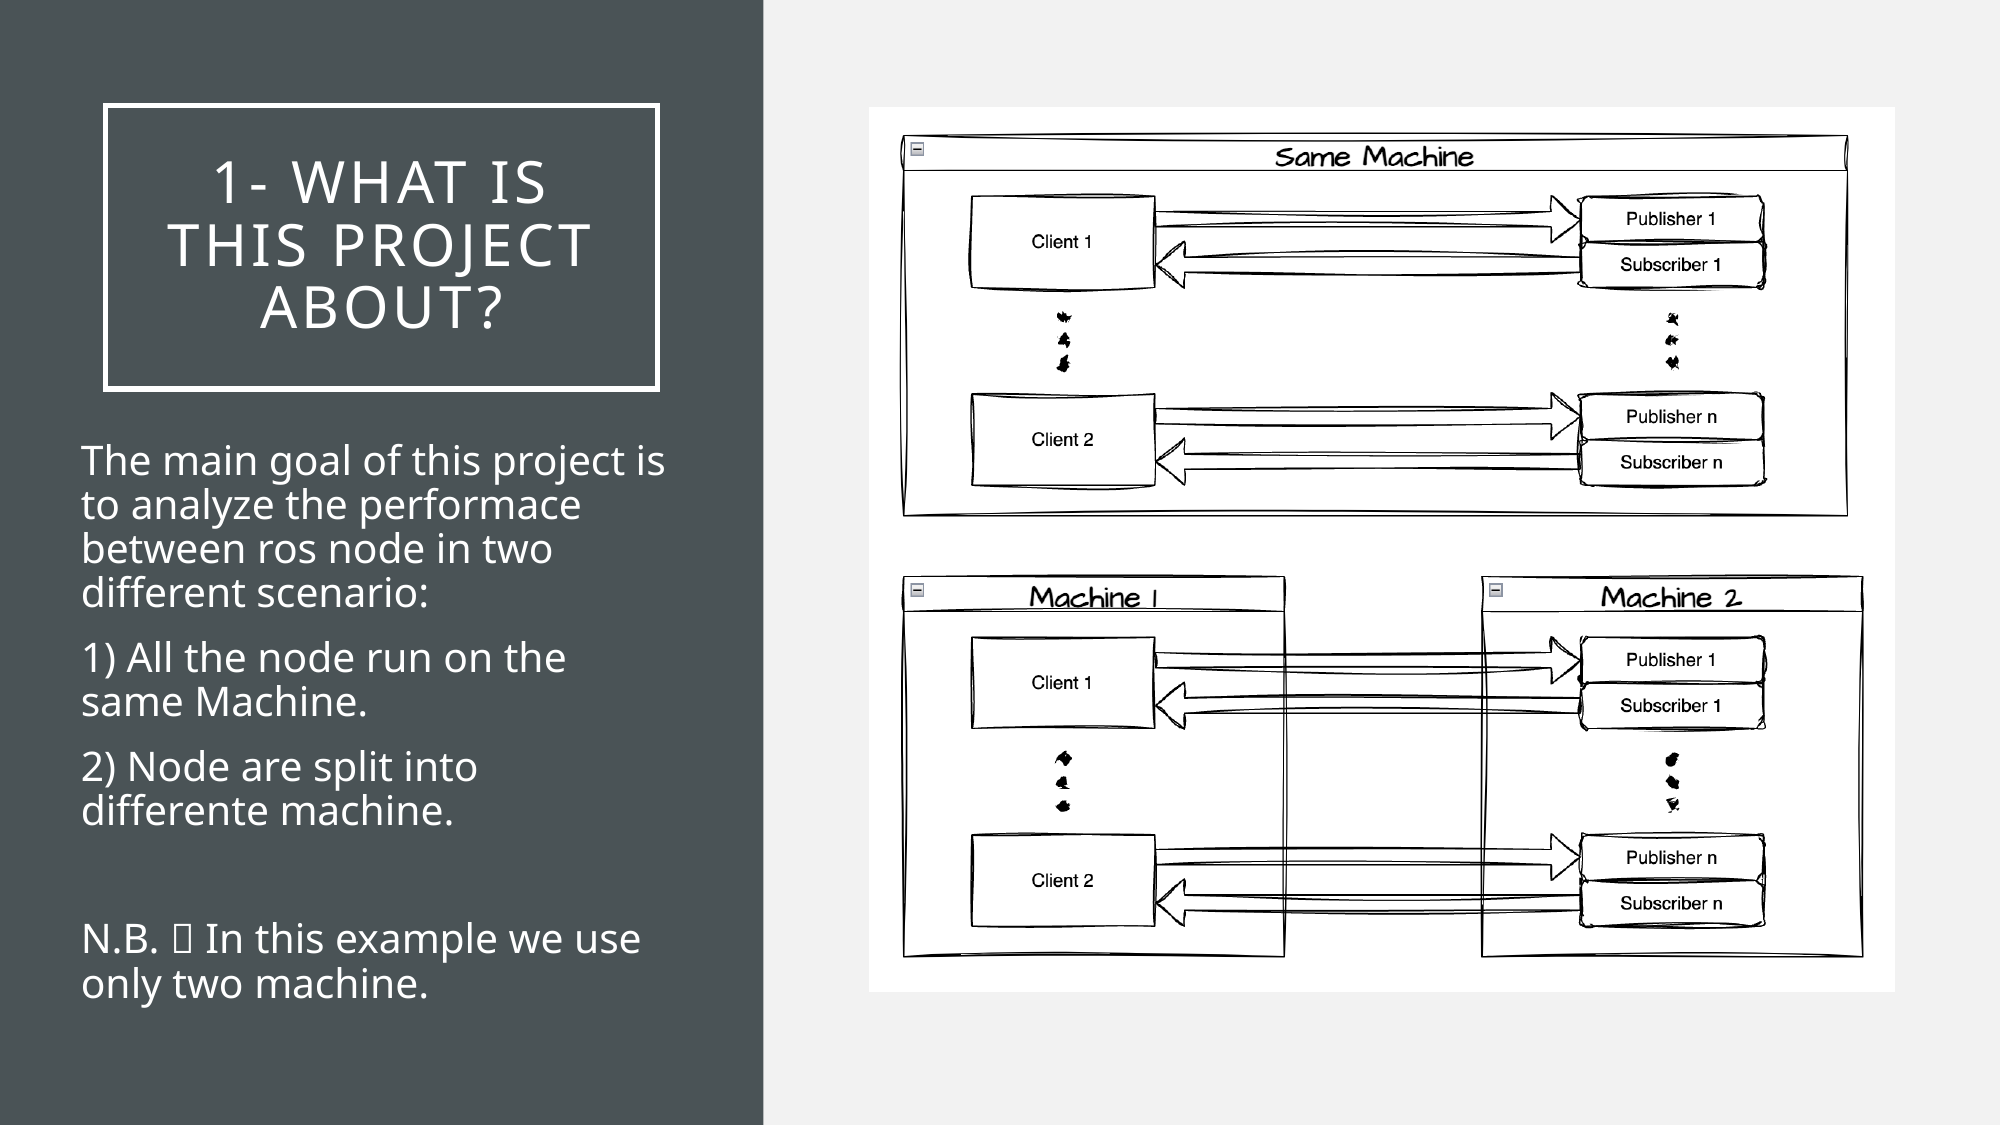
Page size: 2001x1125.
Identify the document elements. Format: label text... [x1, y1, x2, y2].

text_box [0, 0, 764, 1125]
text_box [764, 0, 2000, 1125]
title 1- What is this project about? [103, 103, 660, 392]
picture [869, 107, 1895, 992]
list The main goal of this project is to analyze the performace between ros node in two different scenario: 1) All the node run on the same Machine. 2) Node are split into differente machine. N.B.  In this example we use only two machine. [65, 432, 690, 1020]
